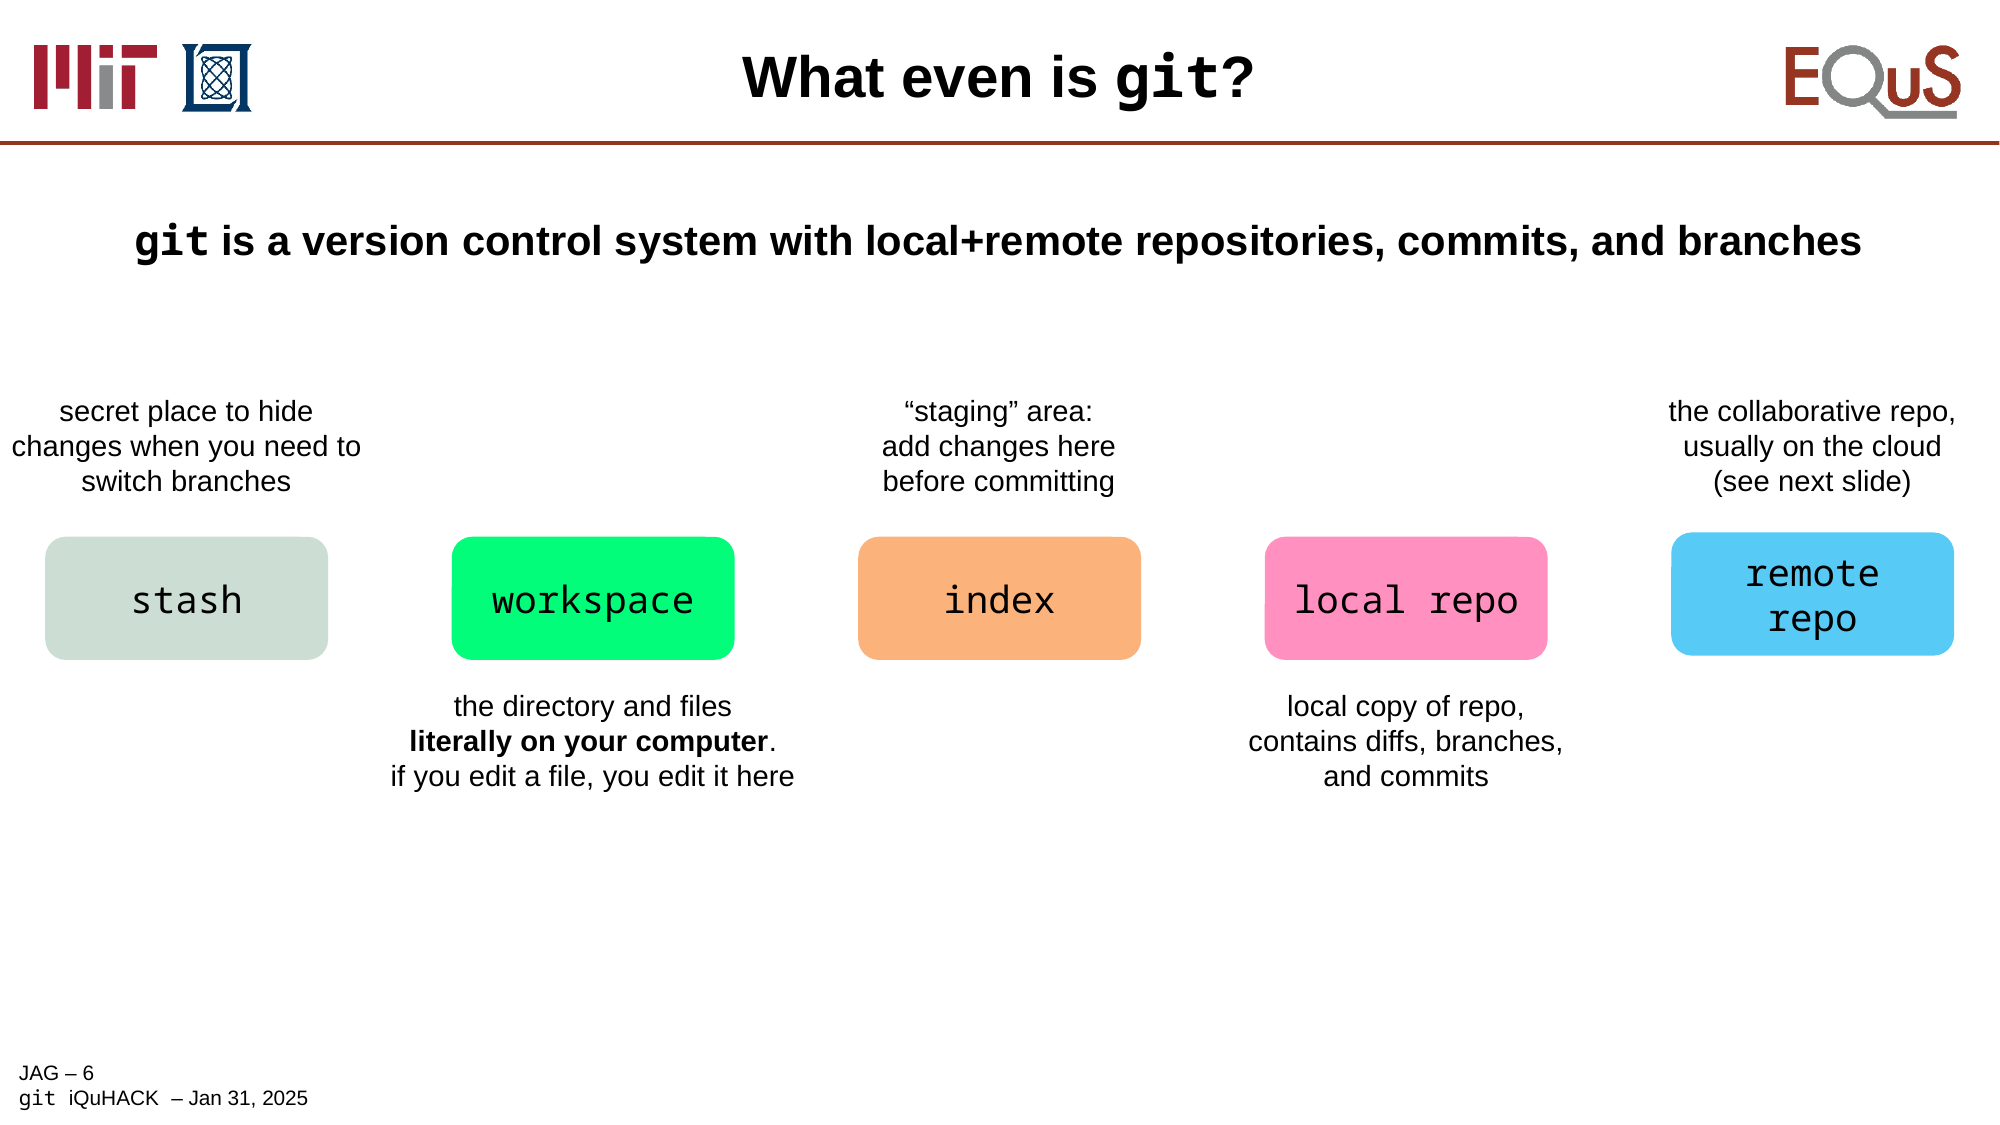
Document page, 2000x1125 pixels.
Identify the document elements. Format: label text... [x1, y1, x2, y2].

list git is a version control system with local+remote repositories, commits, and branches [103, 212, 1895, 336]
title What even is git? [304, 26, 1696, 134]
text_box the collaborative repo, usually on the cloud (see next slide) [1588, 385, 2000, 505]
text_box local copy of repo, contains diffs, branches, and commits [1182, 679, 1630, 800]
text_box stash [43, 534, 331, 663]
text_box local repo [1262, 534, 1550, 663]
picture [178, 39, 254, 115]
text_box secret place to hide changes when you need to switch branches [0, 385, 411, 505]
text_box the directory and files literally on your computer. if you edit a file, you edit it here [369, 679, 817, 800]
text_box workspace [449, 534, 737, 663]
picture [34, 45, 157, 109]
text_box index [856, 534, 1144, 663]
text_box “staging” area: add changes here before committing [775, 385, 1223, 505]
text_box remote repo [1669, 530, 1957, 658]
picture [1777, 39, 1965, 127]
